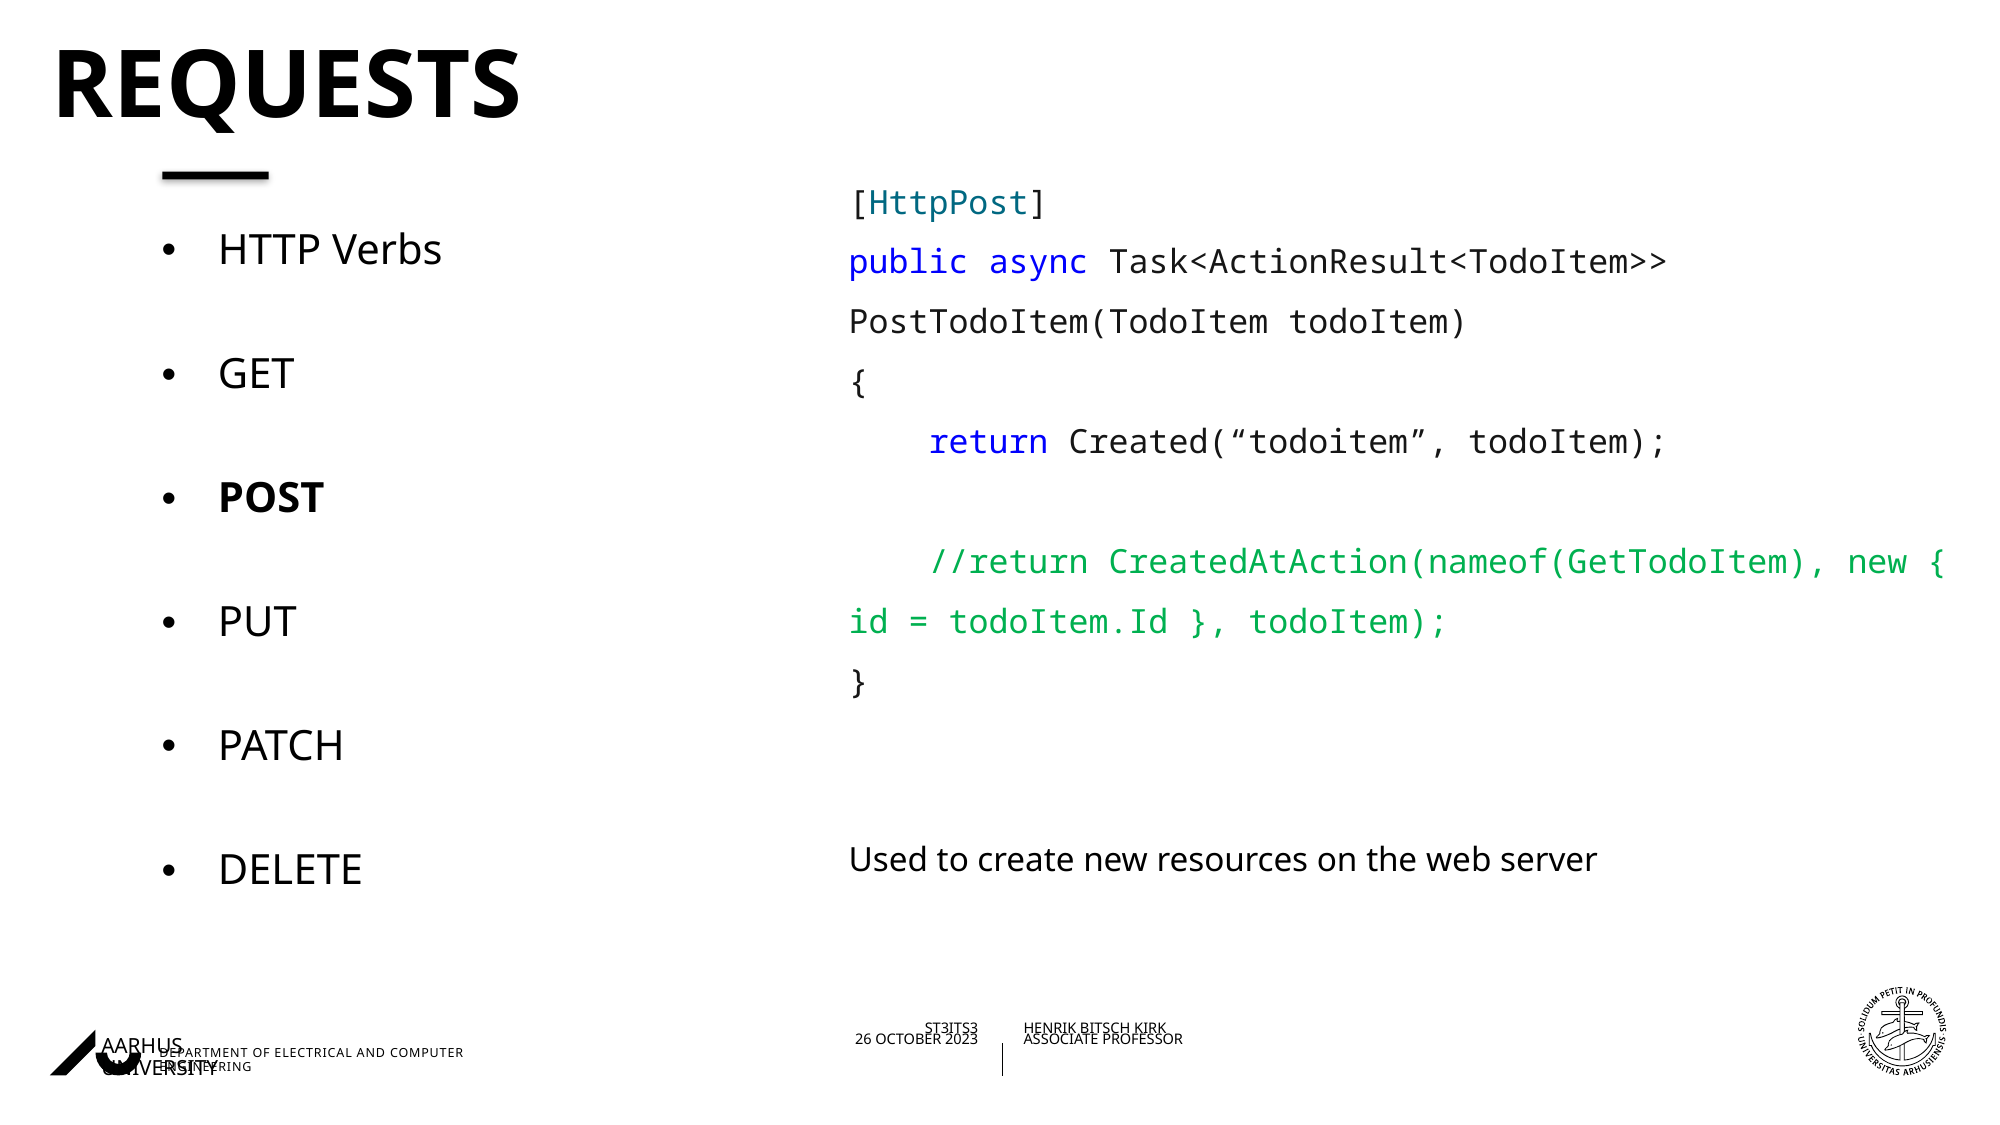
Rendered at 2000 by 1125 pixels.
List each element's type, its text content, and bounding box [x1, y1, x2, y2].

text_box Used to create new resources on the web server [848, 840, 1830, 879]
text_box [HttpPost] public async Task<ActionResult<TodoItem>> PostTodoItem(TodoItem todoItem) { return Created(“todoitem”, todoItem); //return CreatedAtAction(nameof(GetTodoItem), new { id = todoItem.Id }, todoItem); } [848, 160, 1951, 700]
title Requests [51, 37, 1948, 162]
list HTTP Verbs GET POST PUT PATCH DELETE [161, 224, 516, 968]
